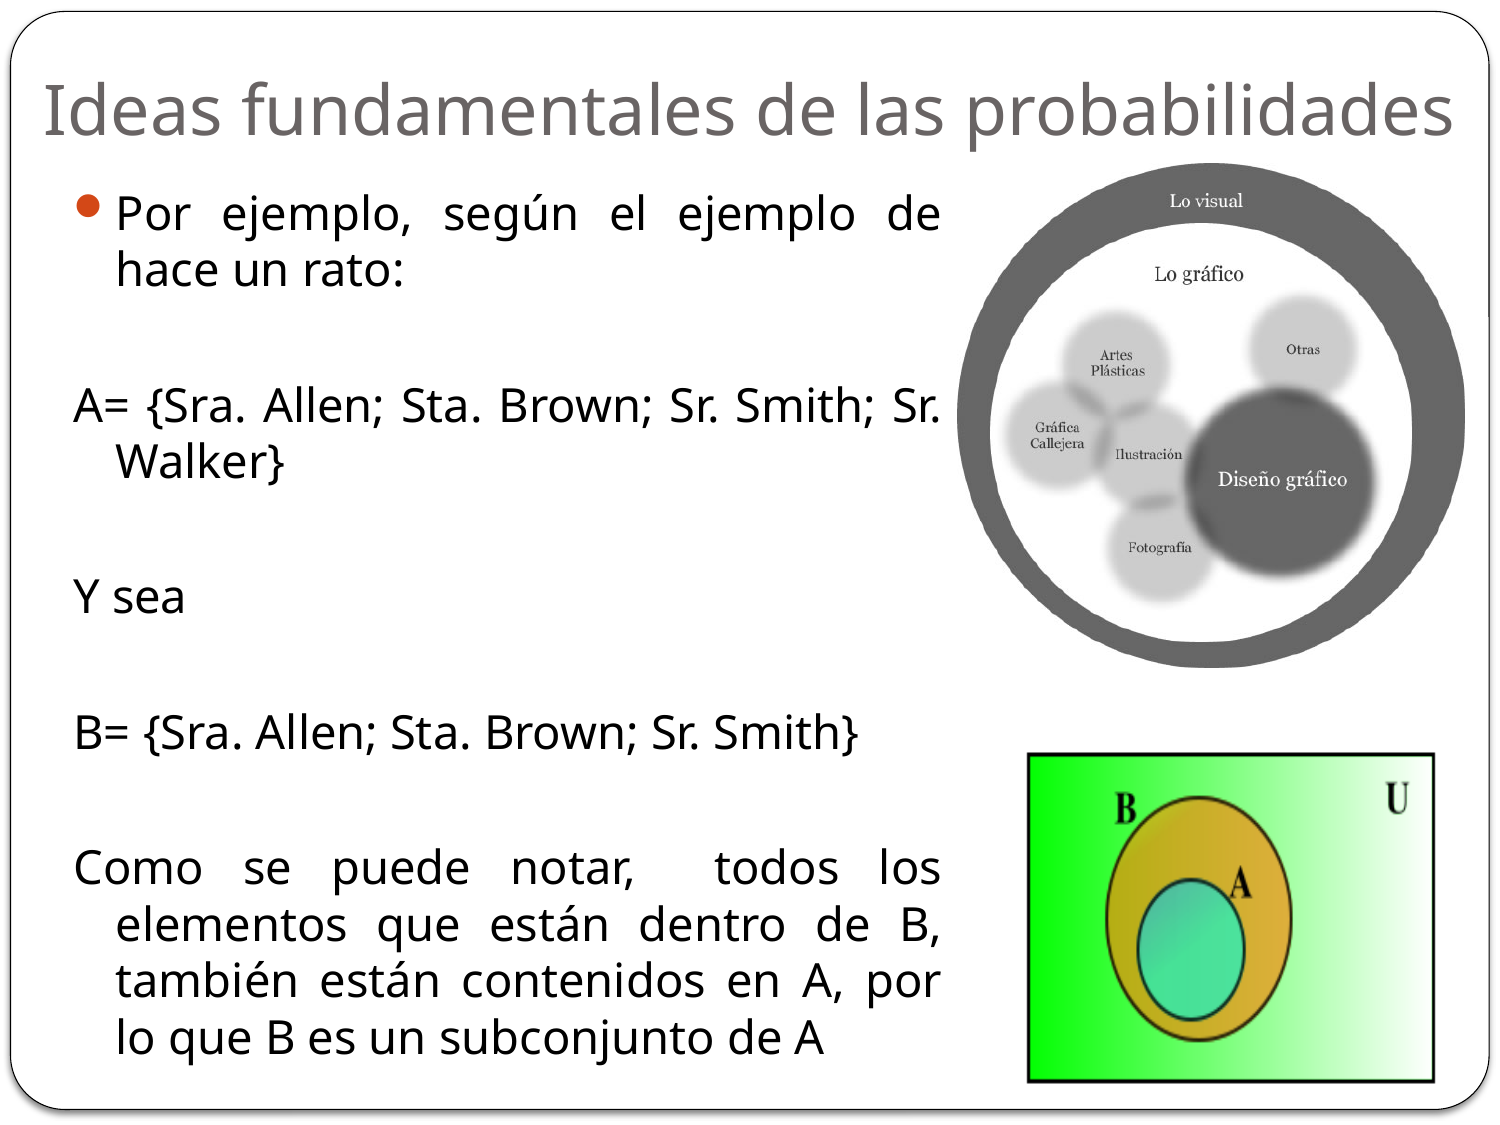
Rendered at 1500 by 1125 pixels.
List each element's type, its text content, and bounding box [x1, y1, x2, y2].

title Ideas fundamentales de las probabilidades [0, 0, 1500, 164]
picture [995, 714, 1466, 1125]
picture [957, 163, 1465, 669]
list Por ejemplo, según el ejemplo de hace un rato: A= {Sra. Allen; Sta. Brown; Sr. Smith; Sr. Walker} Y sea B= {Sra. Allen; Sta. Brown; Sr. Smith} Como se puede notar, todos los elementos que están dentro de B, también están contenidos en A, por lo que B es un subconjunto de A [58, 175, 958, 1079]
